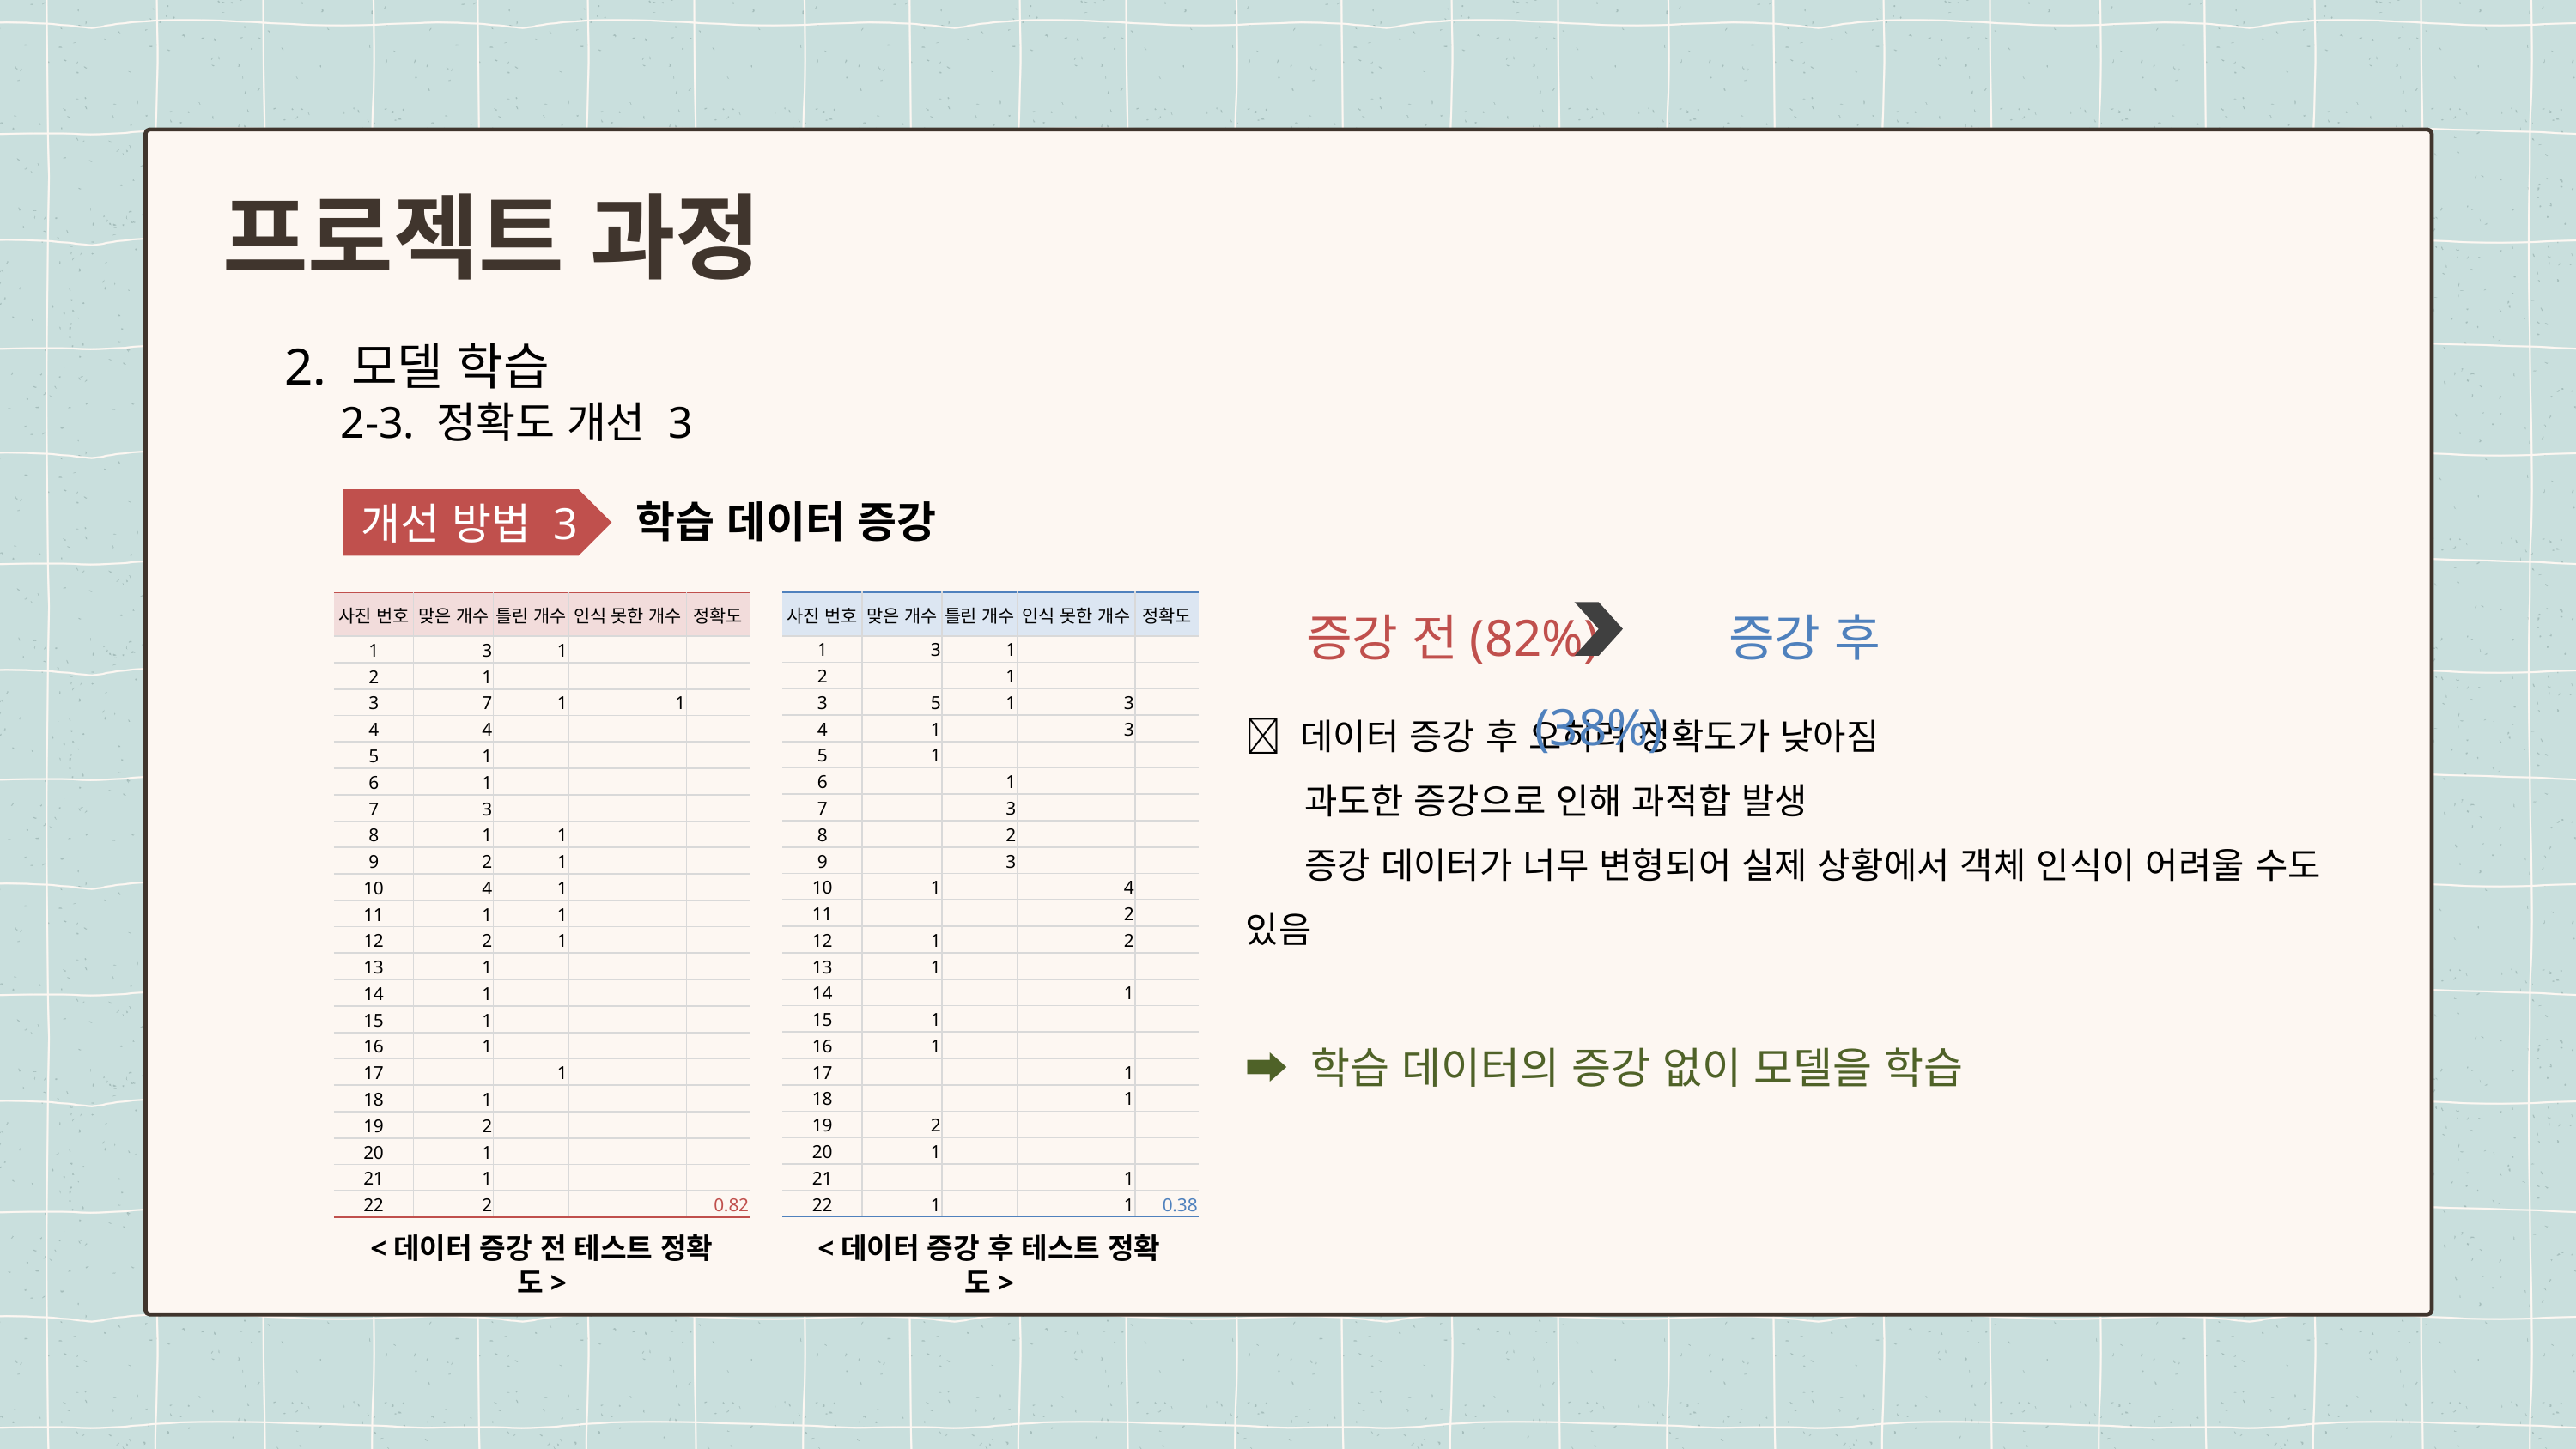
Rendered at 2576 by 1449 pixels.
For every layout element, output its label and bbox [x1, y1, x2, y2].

text_box [1244, 569, 1954, 674]
text_box [0, 0, 2576, 1449]
text_box [145, 129, 2433, 1315]
text_box [343, 488, 1288, 556]
